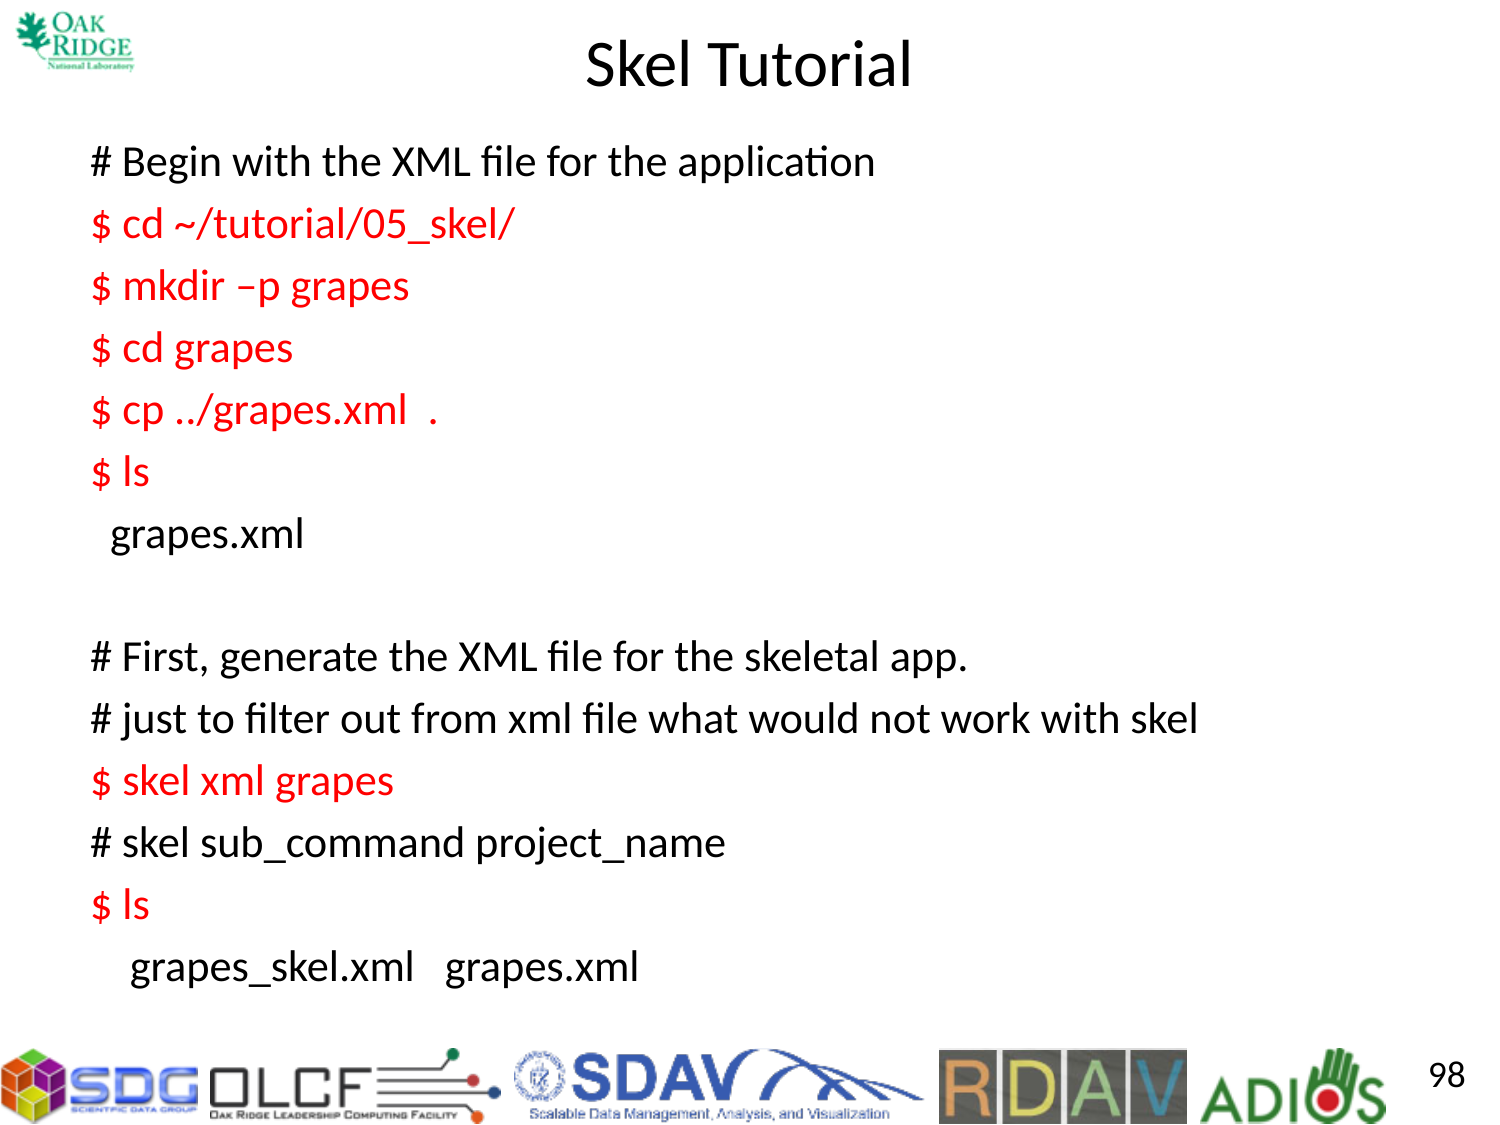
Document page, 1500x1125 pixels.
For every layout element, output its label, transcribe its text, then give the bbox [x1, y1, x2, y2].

picture [514, 1048, 926, 1124]
picture [0, 6, 149, 82]
picture [0, 1048, 198, 1124]
picture [1200, 1103, 1386, 1124]
slide_number 98 [1130, 1042, 1481, 1103]
picture [939, 1048, 1187, 1124]
title Skel Tutorial [75, 11, 1425, 108]
list # Begin with the XML file for the application $ cd ~/tutorial/05_skel/ $ mkdir –p grapes $ cd grapes $ cp ../grapes.xml . $ ls grapes.xml # First, generate the XML file for the skeletal app. # just to filter out from xml file what would not work with skel $ skel xml grapes # skel sub_command project_name $ ls grapes_skel.xml grapes.xml [75, 125, 1425, 1005]
picture [210, 1048, 501, 1124]
